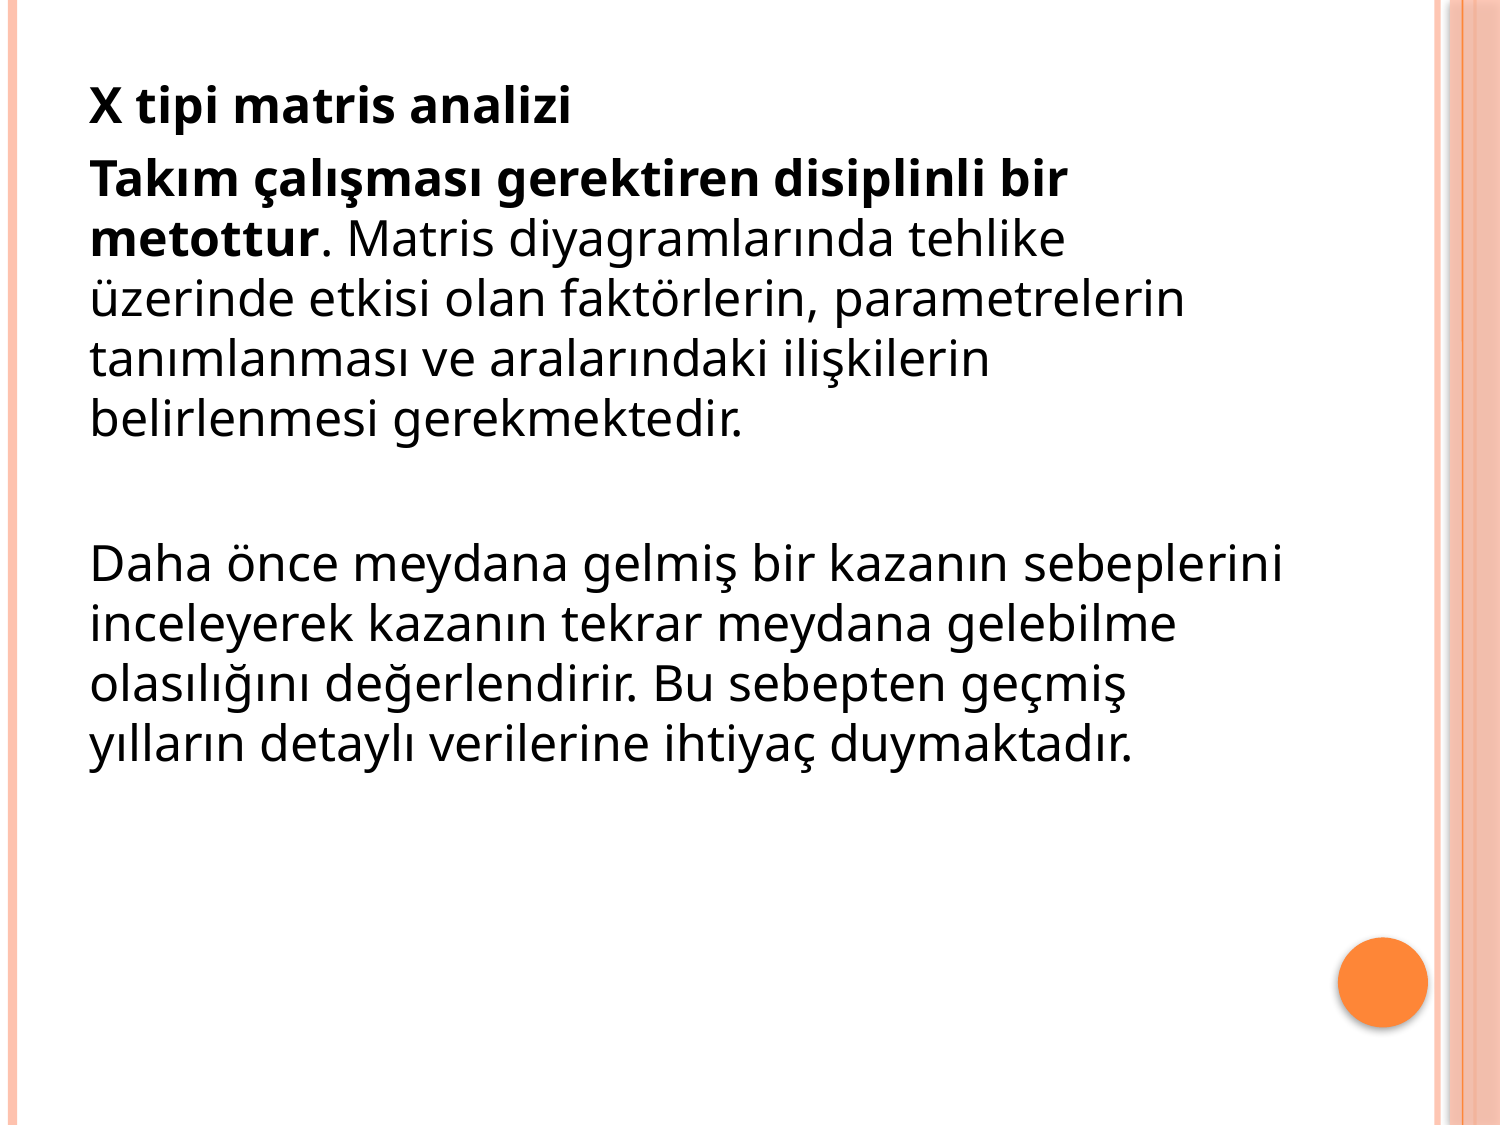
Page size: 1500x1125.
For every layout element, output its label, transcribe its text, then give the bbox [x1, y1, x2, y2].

list X tipi matris analizi Takım çalışması gerektiren disiplinli bir metottur. Matris diyagramlarında tehlike üzerinde etkisi olan faktörlerin, parametrelerin tanımlanması ve aralarındaki ilişkilerin belirlenmesi gerekmektedir. Daha önce meydana gelmiş bir kazanın sebeplerini inceleyerek kazanın tekrar meydana gelebilme olasılığını değerlendirir. Bu sebepten geçmiş yılların detaylı verilerine ihtiyaç duymaktadır. [75, 66, 1300, 1062]
